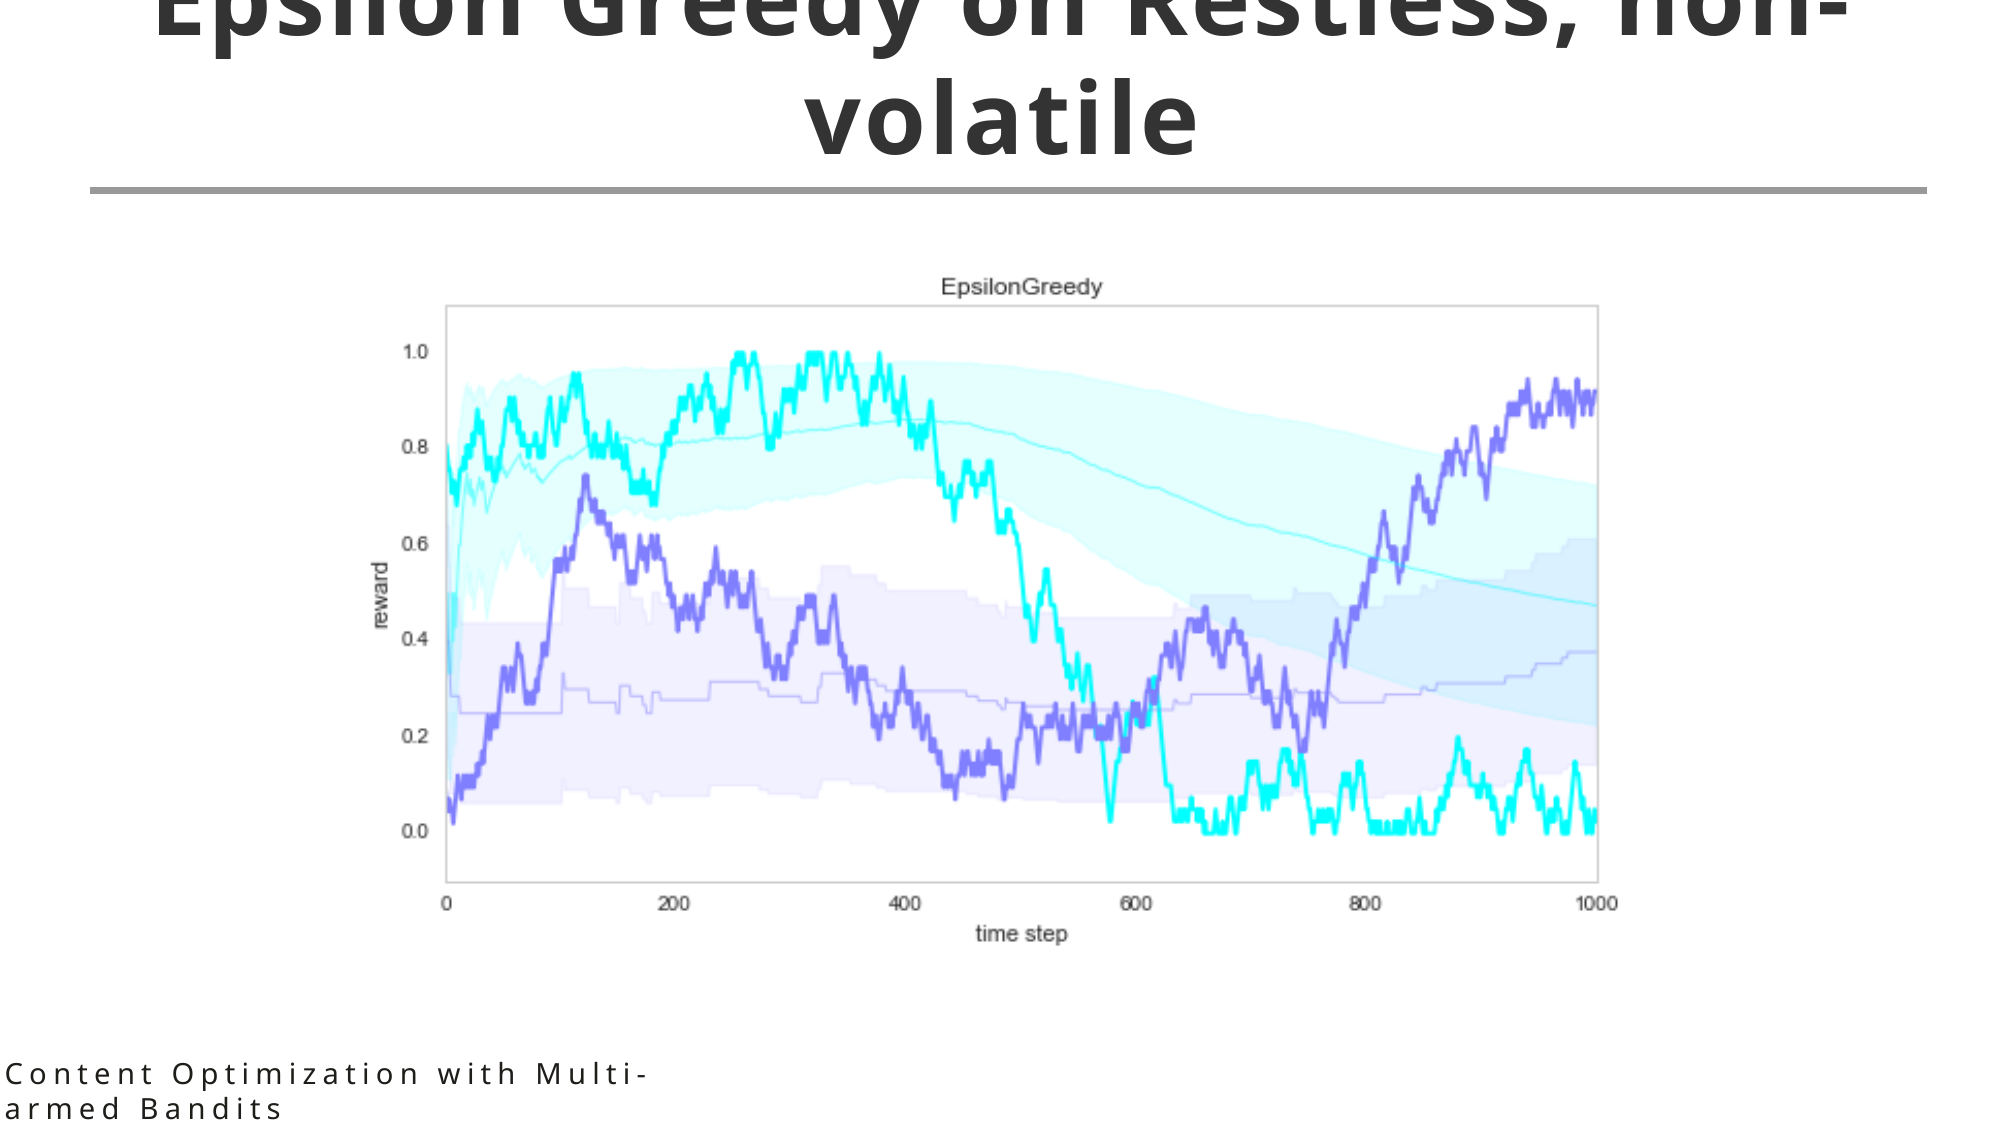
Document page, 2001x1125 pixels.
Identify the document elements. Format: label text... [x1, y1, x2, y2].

title Epsilon Greedy on Restless, non-volatile [113, 39, 1892, 179]
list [260, 231, 1746, 975]
